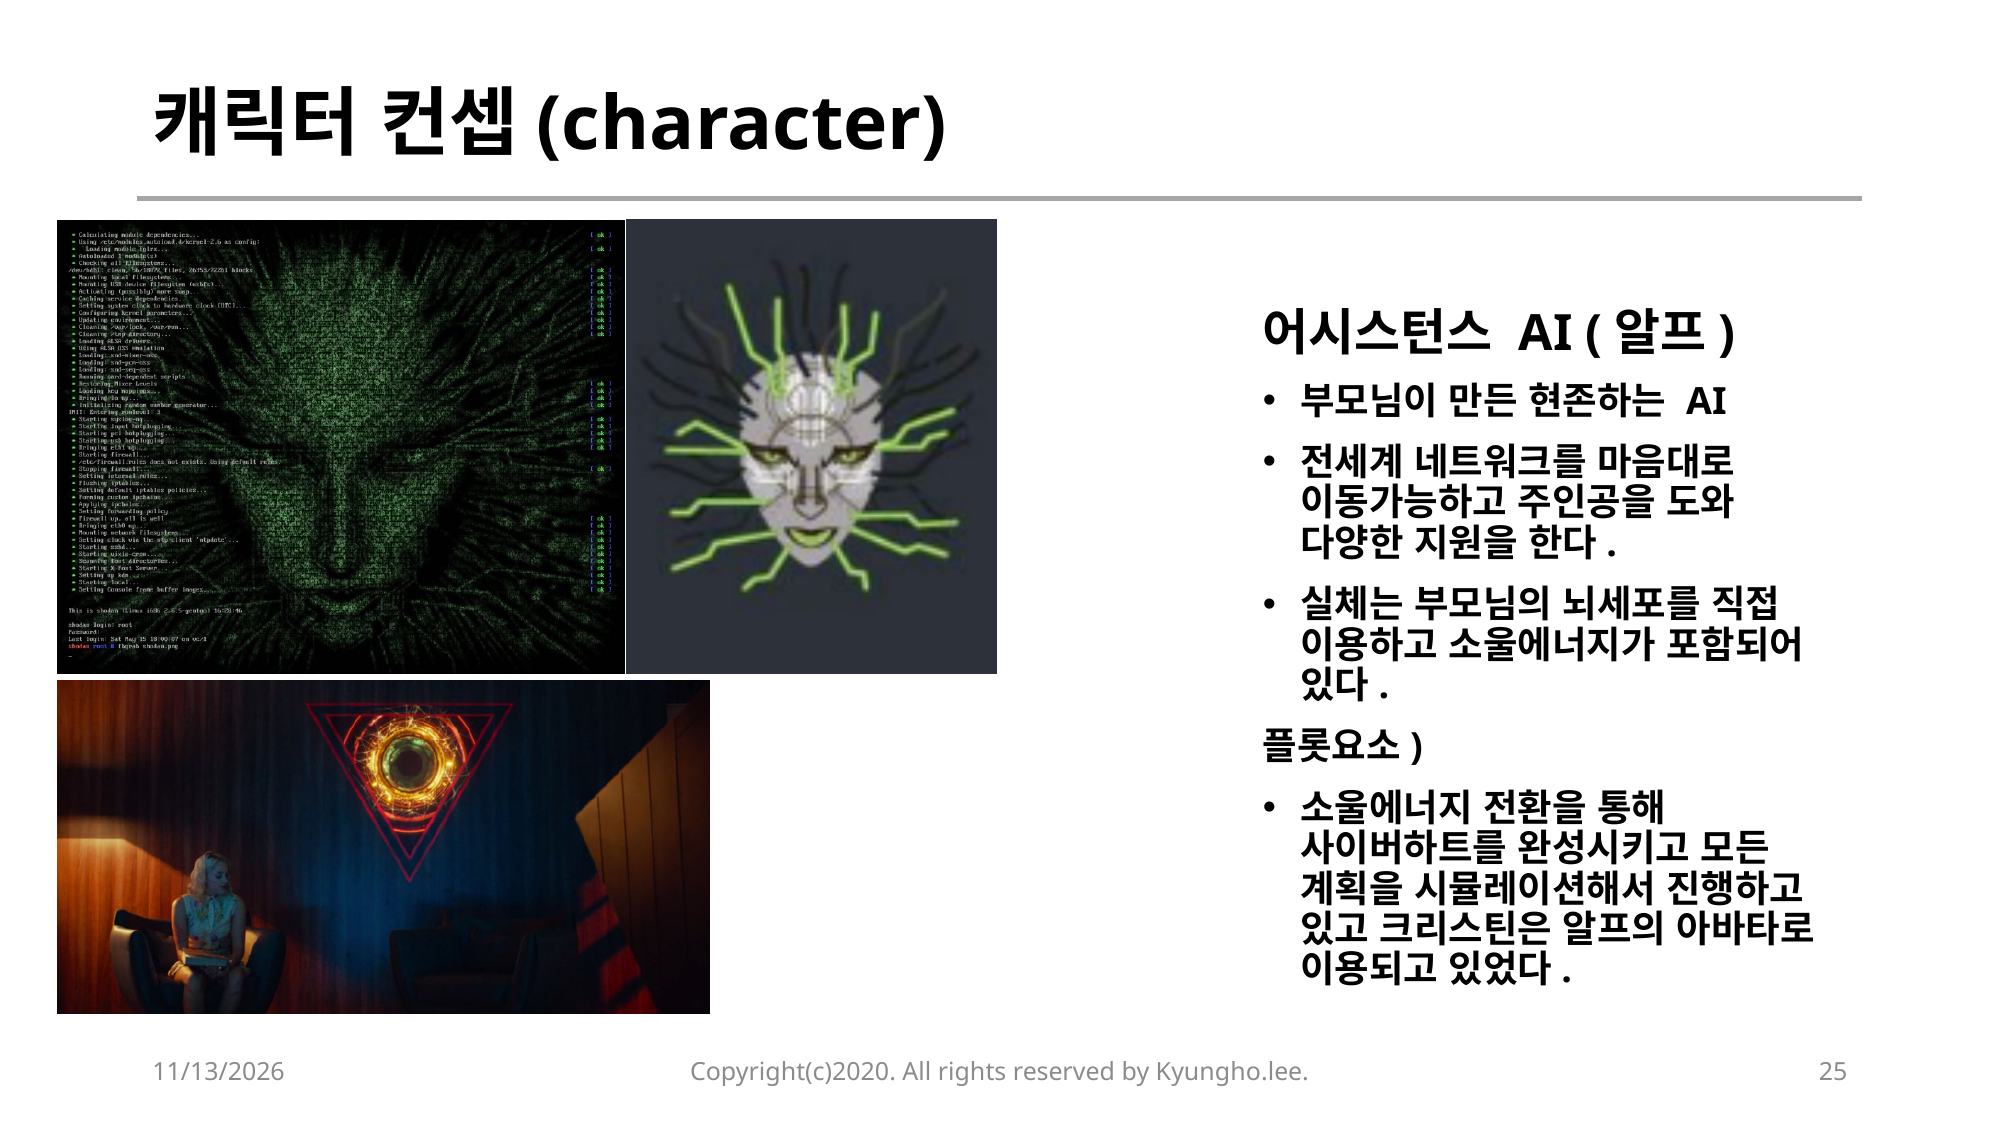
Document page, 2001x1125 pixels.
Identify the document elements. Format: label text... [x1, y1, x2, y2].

title 캐릭터 컨셉(character) [137, 59, 1863, 191]
list 어시스턴스 AI (알프) 부모님이 만든 현존하는 AI 전세계 네트워크를 마음대로 이동가능하고 주인공을 도와 다양한 지원을 한다. 실체는 부모님의 뇌세포를 직접 이용하고 소울에너지가 포함되어 있다. 플롯요소) 소울에너지 전환을 통해 사이버하트를 완성시키고 모든 계획을 시뮬레이션해서 진행하고 있고 크리스틴은 알프의 아바타로 이용되고 있었다. [1248, 299, 1863, 1014]
footer Copyright(c)2020. All rights reserved by Kyungho.lee. [662, 1042, 1338, 1103]
picture [57, 680, 710, 1014]
picture [57, 220, 625, 674]
slide_number 25 [1412, 1042, 1863, 1103]
picture [626, 219, 997, 674]
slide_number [137, 1042, 588, 1103]
